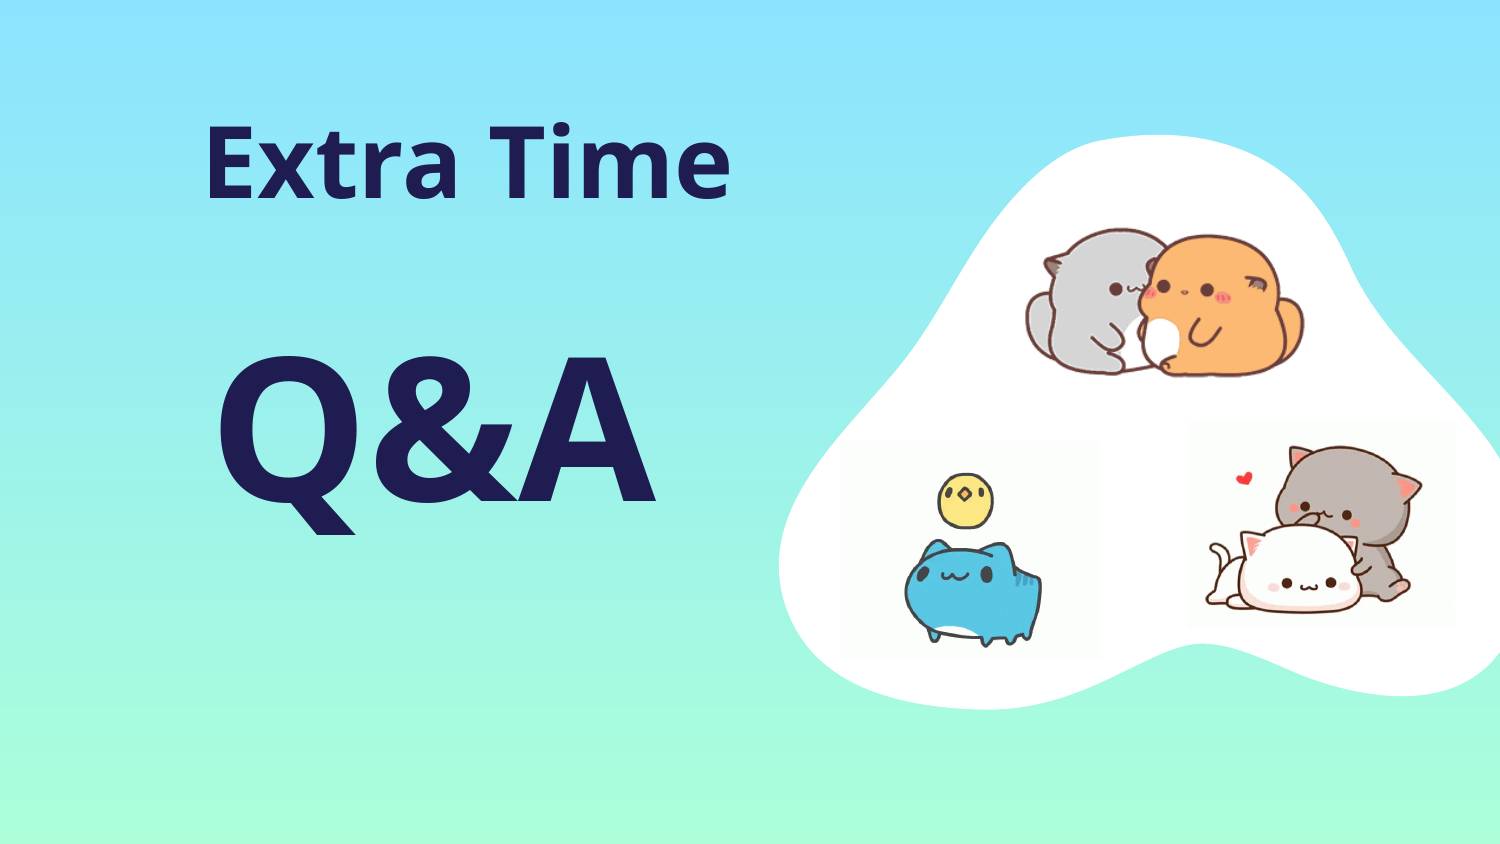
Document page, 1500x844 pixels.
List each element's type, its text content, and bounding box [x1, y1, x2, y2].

title Q&A [59, 284, 808, 559]
text_box [1061, 134, 1256, 156]
title Extra Time [152, 93, 785, 224]
picture [840, 158, 1455, 659]
text_box [778, 193, 1500, 710]
